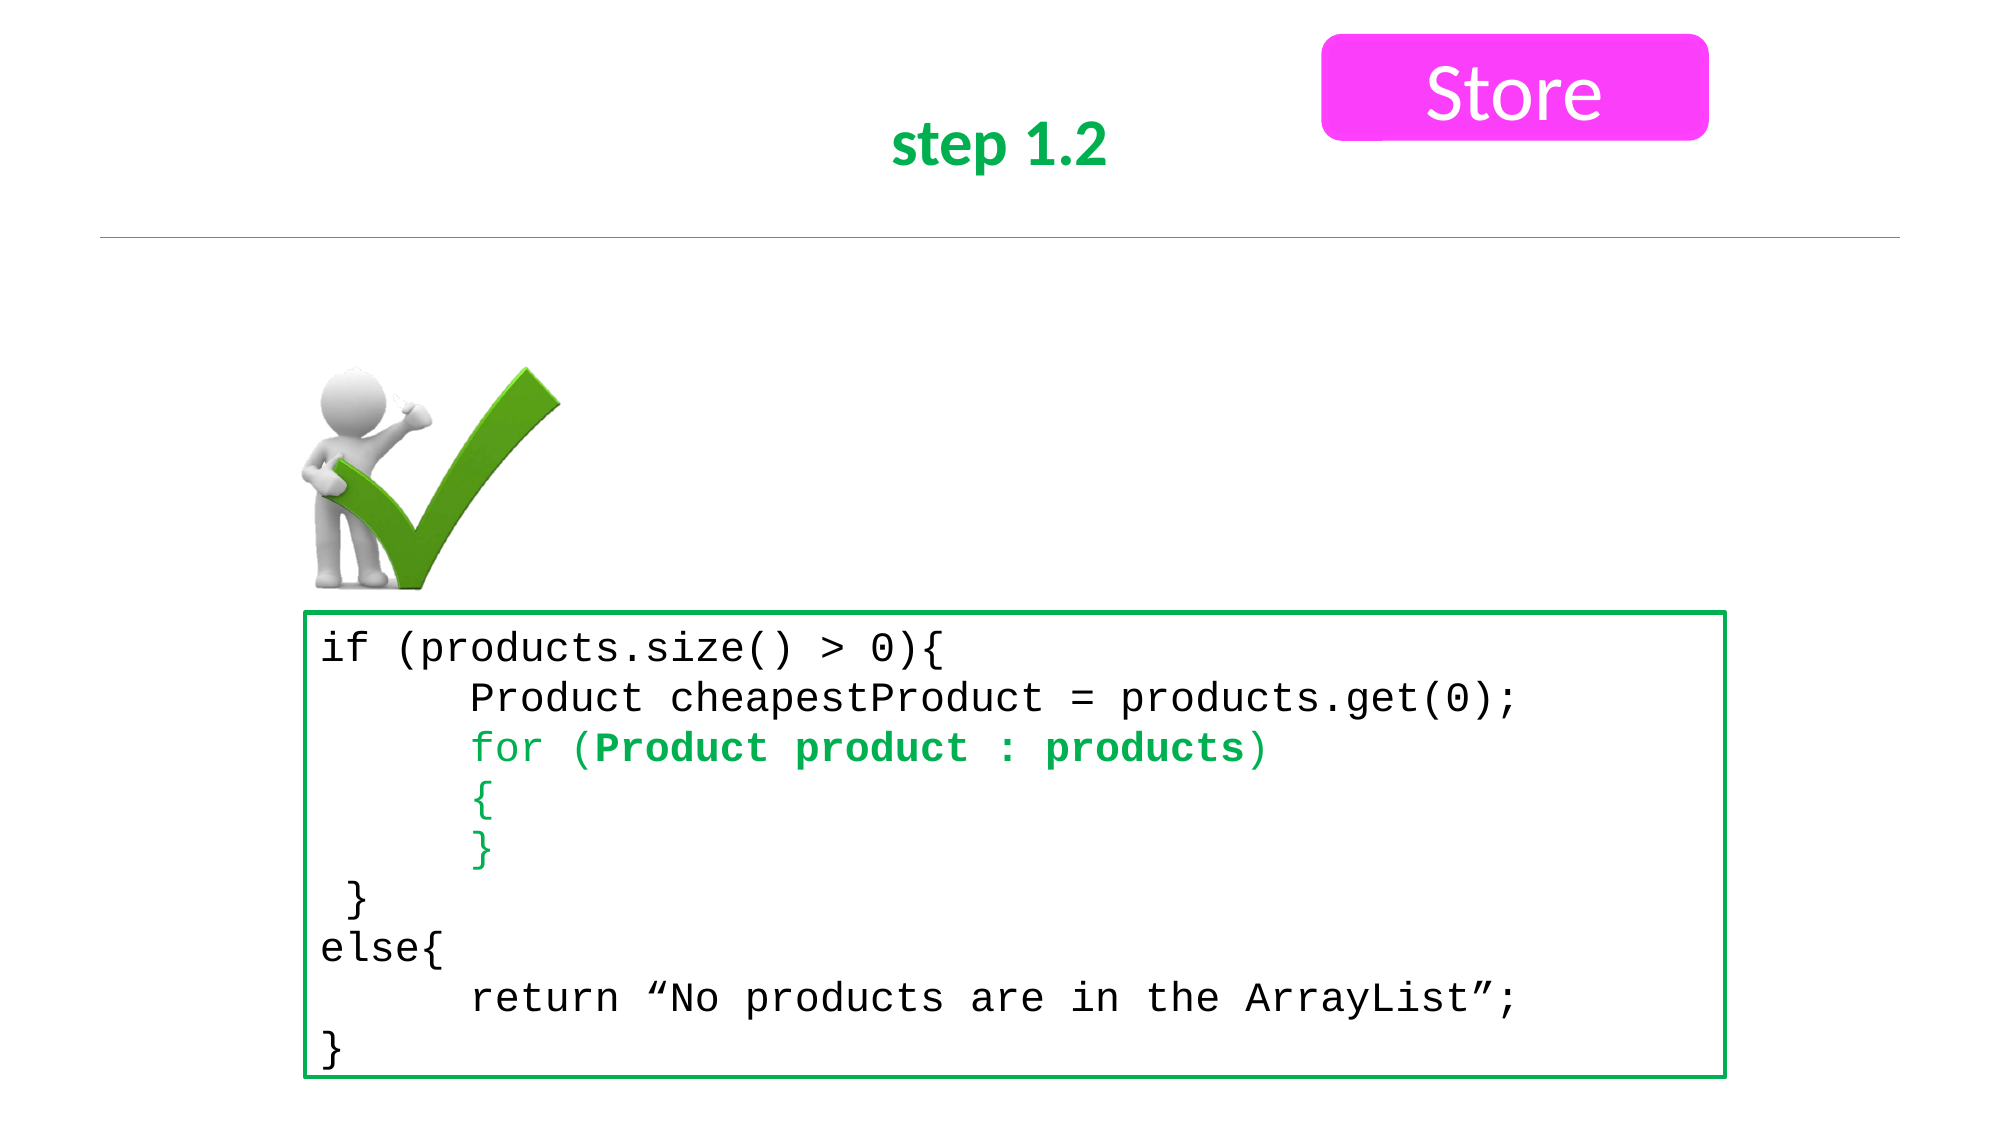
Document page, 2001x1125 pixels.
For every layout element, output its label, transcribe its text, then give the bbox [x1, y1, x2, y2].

text_box Store [1322, 35, 1708, 140]
text_box if (products.size() > 0){ Product cheapestProduct = products.get(0); for (Product product : products) { } } else{ return “No products are in the ArrayList”; } [303, 610, 1727, 1079]
picture [287, 331, 569, 613]
title step 1.2 [99, 45, 1900, 233]
